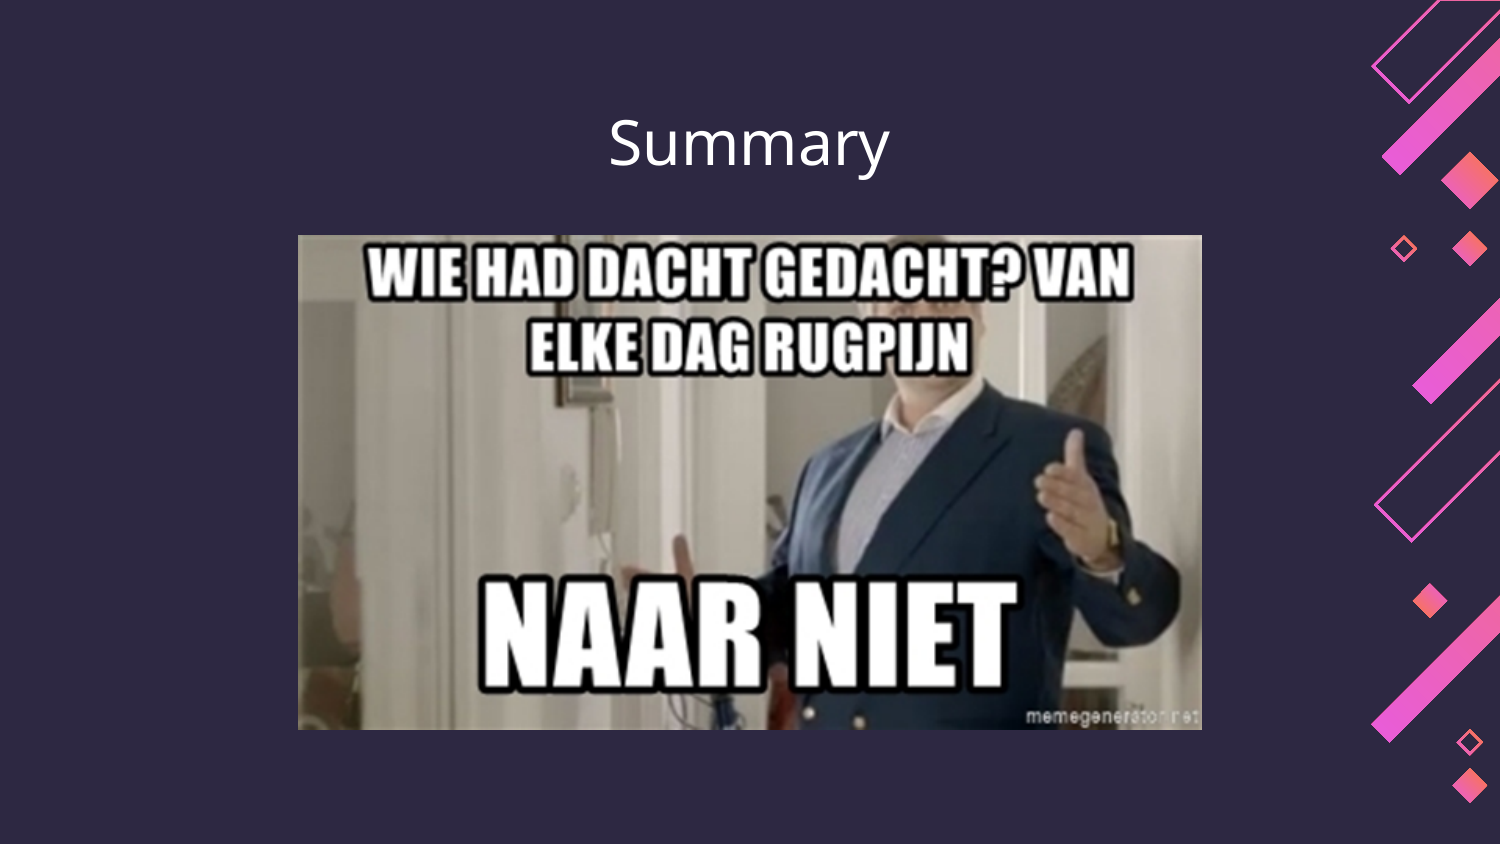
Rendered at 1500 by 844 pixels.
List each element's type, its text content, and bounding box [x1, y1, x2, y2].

title Summary [98, 88, 1402, 182]
picture [298, 235, 1202, 731]
